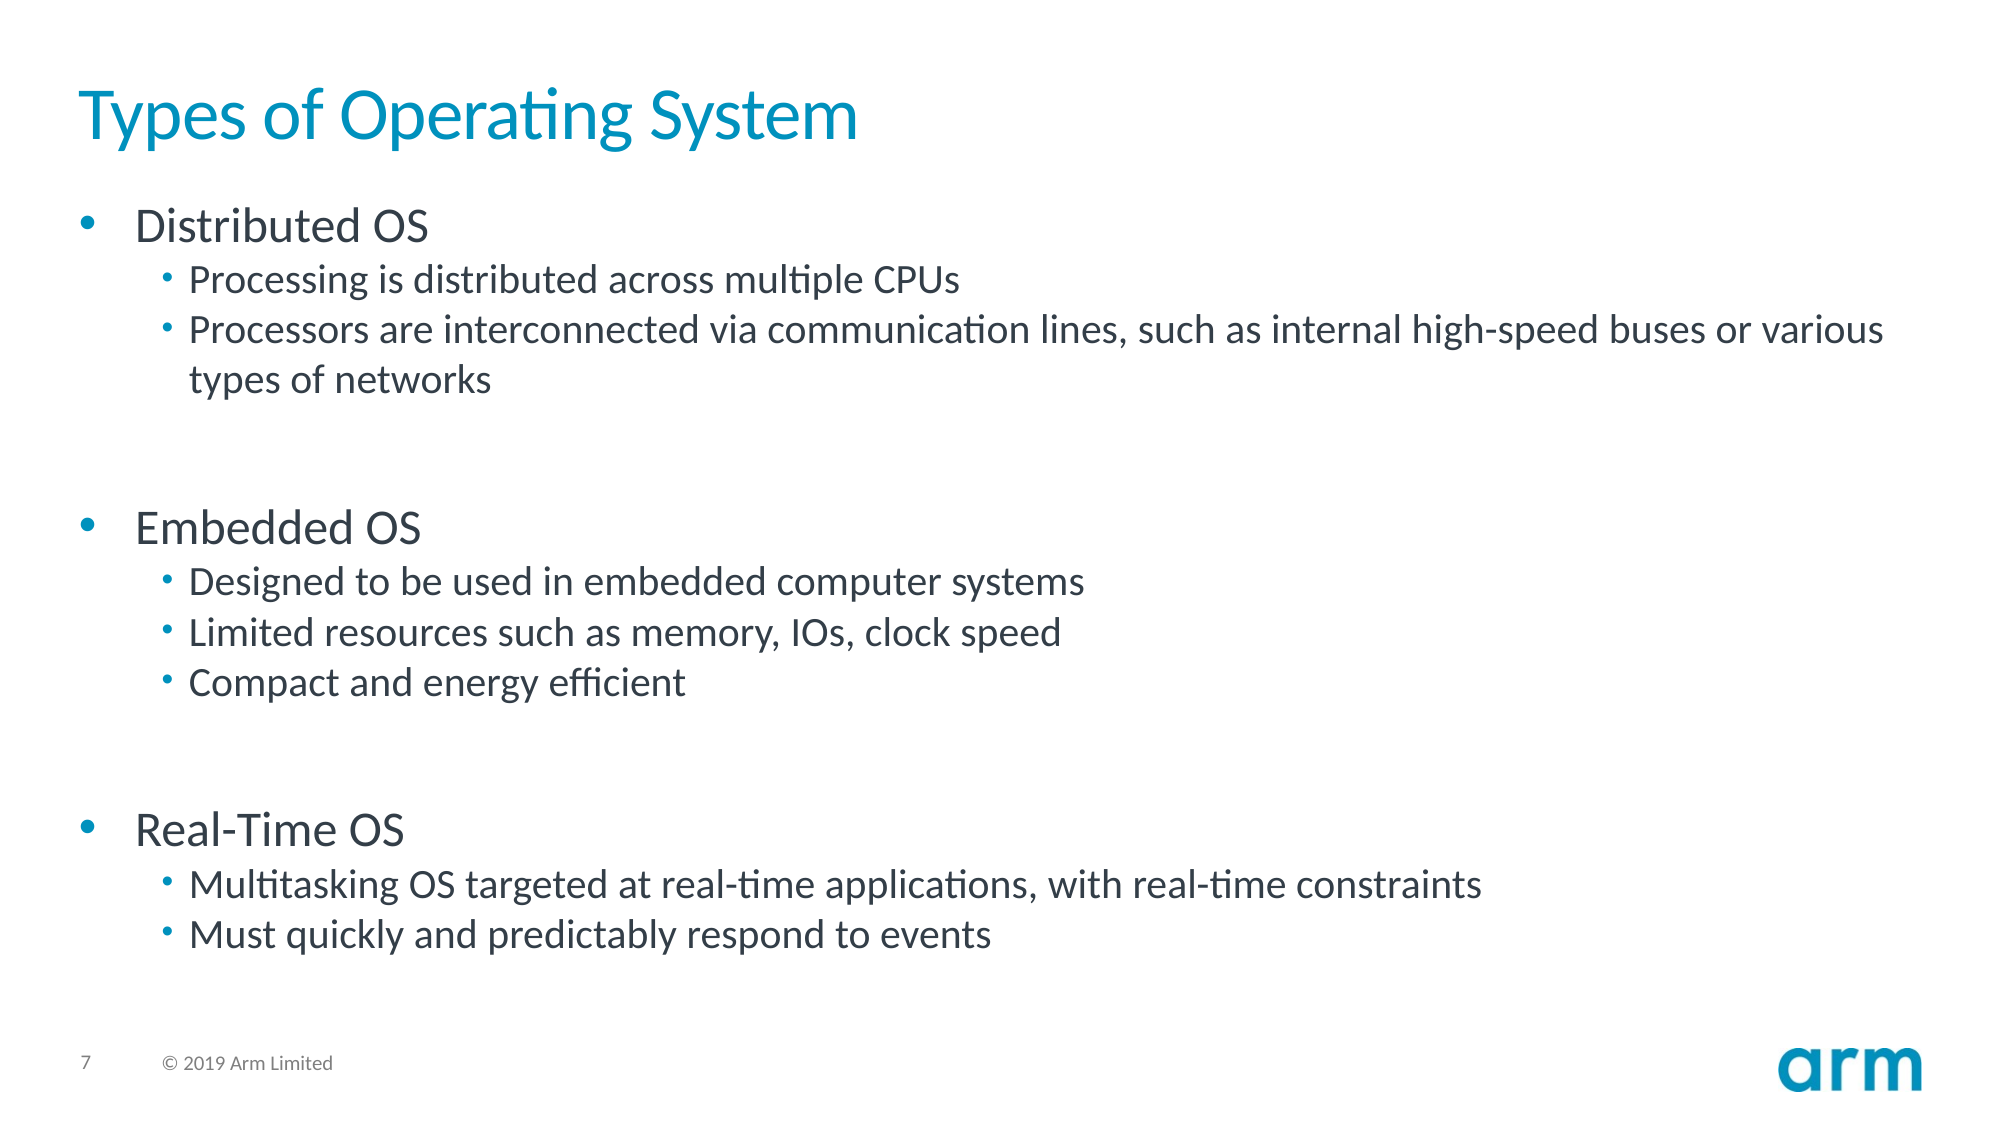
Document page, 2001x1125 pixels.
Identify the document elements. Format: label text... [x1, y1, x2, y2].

picture [1889, 1048, 1903, 1053]
list Distributed OS Processing is distributed across multiple CPUs Processors are interconnected via communication lines, such as internal high-speed buses or various types of networks Embedded OS Designed to be used in embedded computer systems Limited resources such as memory, IOs, clock speed Compact and energy efficient Real-Time OS Multitasking OS targeted at real-time applications, with real-time constraints Must quickly and predictably respond to events [78, 192, 1922, 1004]
picture [1788, 1056, 1812, 1083]
picture [1778, 1048, 1794, 1067]
title Types of Operating System [78, 78, 1922, 186]
picture [1803, 1048, 1922, 1092]
picture [1778, 1072, 1794, 1092]
picture [1911, 1048, 1922, 1062]
